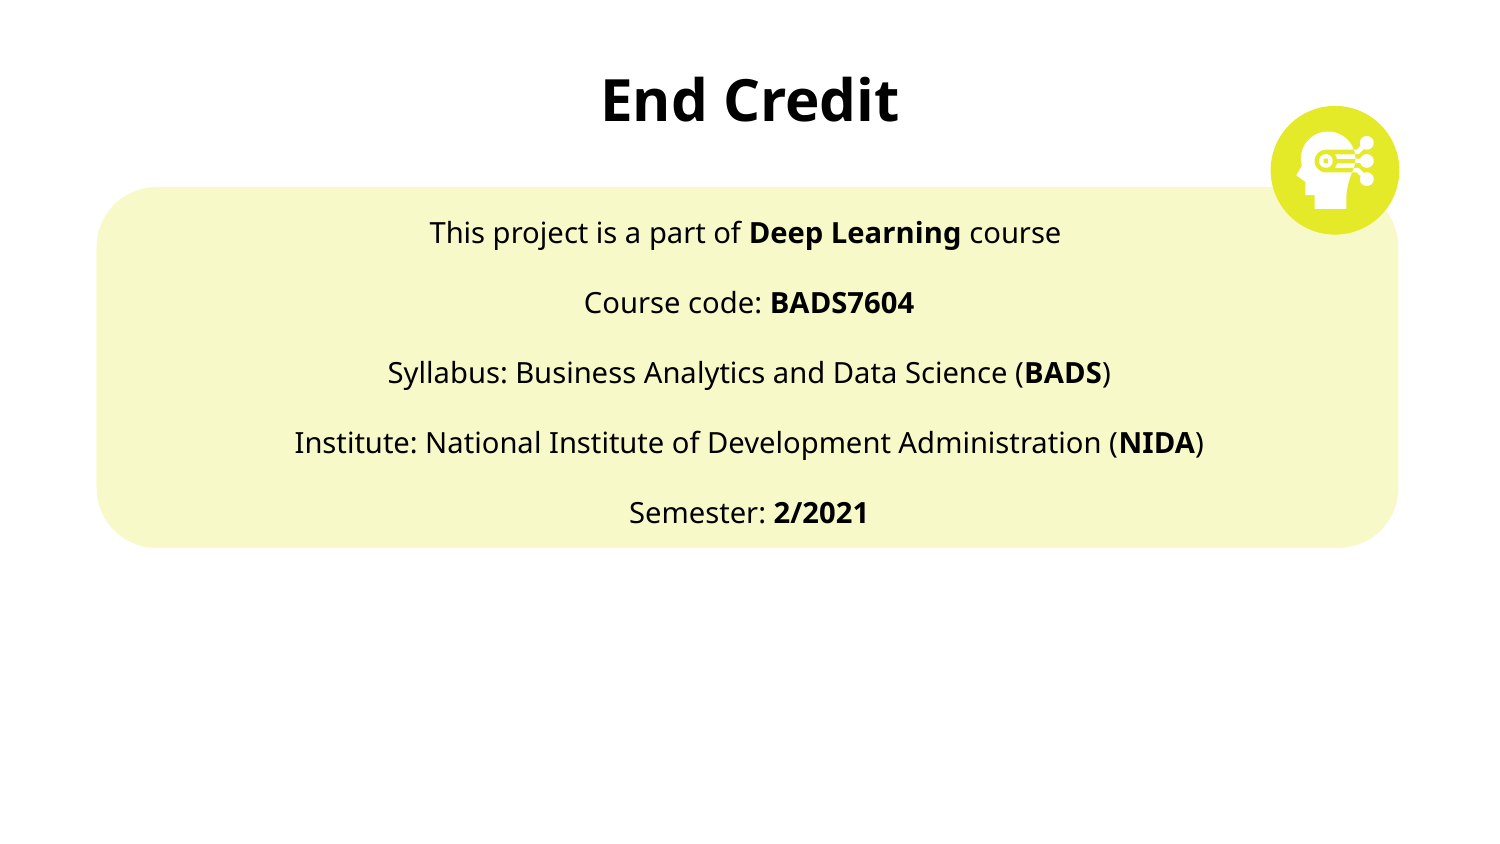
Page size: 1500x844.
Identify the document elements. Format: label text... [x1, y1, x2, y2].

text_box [1270, 105, 1400, 235]
title End Credit [75, 67, 1425, 129]
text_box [96, 186, 1399, 549]
